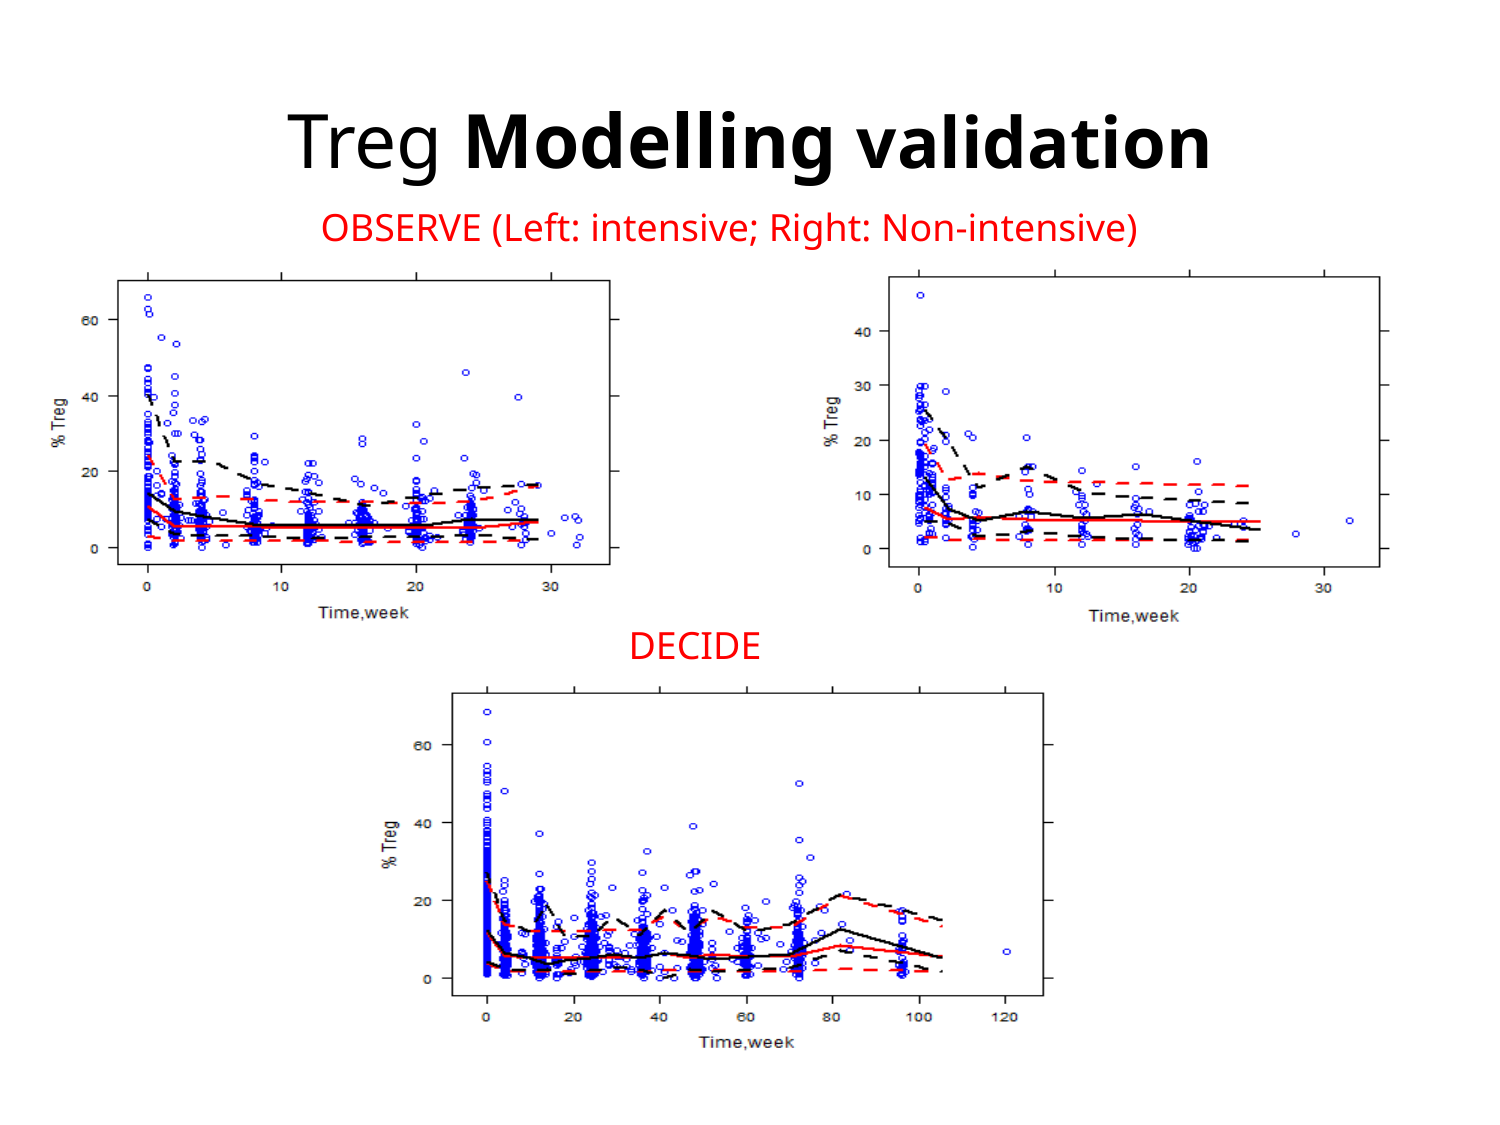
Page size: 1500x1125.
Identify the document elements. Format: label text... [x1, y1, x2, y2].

text_box OBSERVE (Left: intensive; Right: Non-intensive) [305, 196, 1154, 256]
picture [805, 255, 1424, 631]
text_box DECIDE [613, 614, 787, 673]
title Treg Modelling validation [75, 45, 1425, 233]
picture [371, 674, 1084, 1068]
picture [41, 265, 640, 634]
